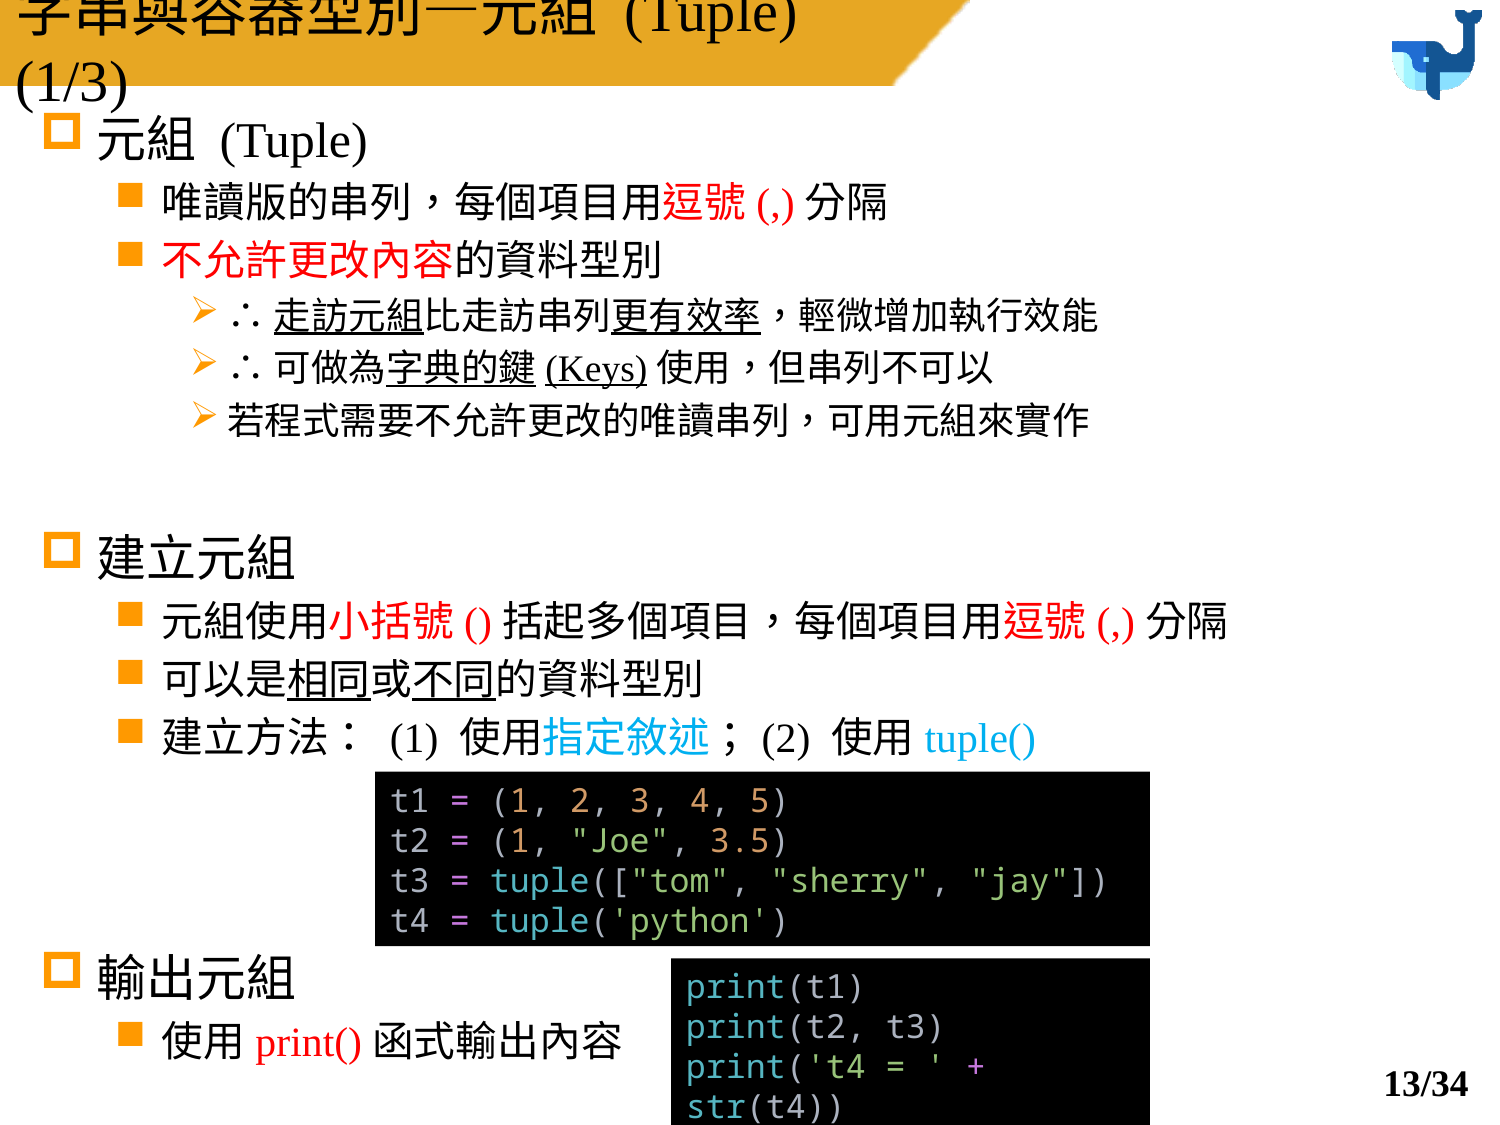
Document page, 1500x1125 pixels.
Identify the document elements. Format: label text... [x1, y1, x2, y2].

title 字串與容器型別—元組 (Tuple)(1/3) [0, 0, 970, 86]
slide_number 12/34 [1352, 1036, 1500, 1125]
text_box t1 = (1, 2, 3, 4, 5) t2 = (1, "Joe", 3.5) t3 = tuple(["tom", "sherry", "jay"]) t4 = tuple('python') [375, 771, 1150, 947]
list 元組 (Tuple) 唯讀版的串列，每個項目用逗號(,)分隔 不允許更改內容的資料型別 ∴走訪元組比走訪串列更有效率，輕微增加執行效能 ∴可做為字典的鍵(Keys)使用，但串列不可以 若程式需要不允許更改的唯讀串列，可用元組來實作 建立元組 元組使用小括號()括起多個項目，每個項目用逗號(,)分隔 可以是相同或不同的資料型別 建立方法： (1) 使用指定敘述；(2) 使用tuple() 輸出元組 使用print()函式輸出內容 [24, 99, 1463, 1074]
text_box print(t1) print(t2, t3) print('t4 = ' + str(t4)) [671, 958, 1150, 1125]
picture [1392, 10, 1482, 100]
